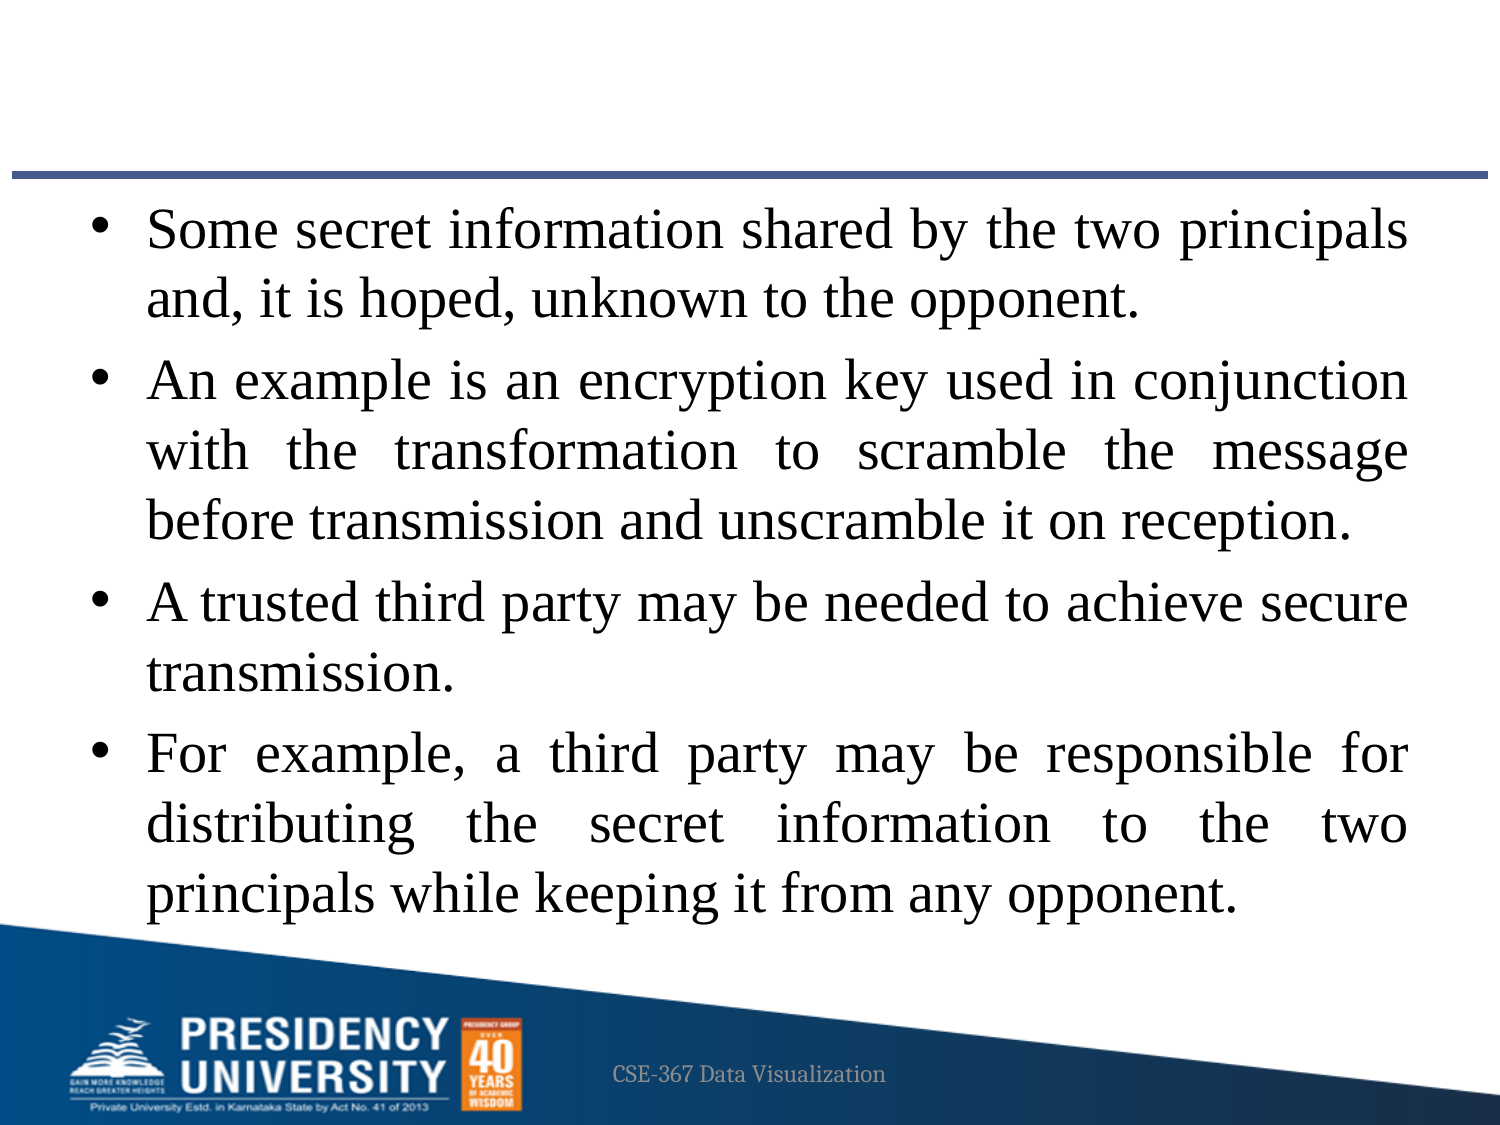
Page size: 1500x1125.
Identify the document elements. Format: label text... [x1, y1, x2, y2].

list Some secret information shared by the two principals and, it is hoped, unknown to the opponent. An example is an encryption key used in conjunction with the transformation to scramble the message before transmission and unscramble it on reception. A trusted third party may be needed to achieve secure transmission. For example, a third party may be responsible for distributing the secret information to the two principals while keeping it from any opponent. [75, 182, 1425, 950]
footer CSE-367 Data Visualization [512, 1042, 988, 1103]
slide_number [1074, 1042, 1425, 1103]
picture [0, 921, 1500, 1125]
